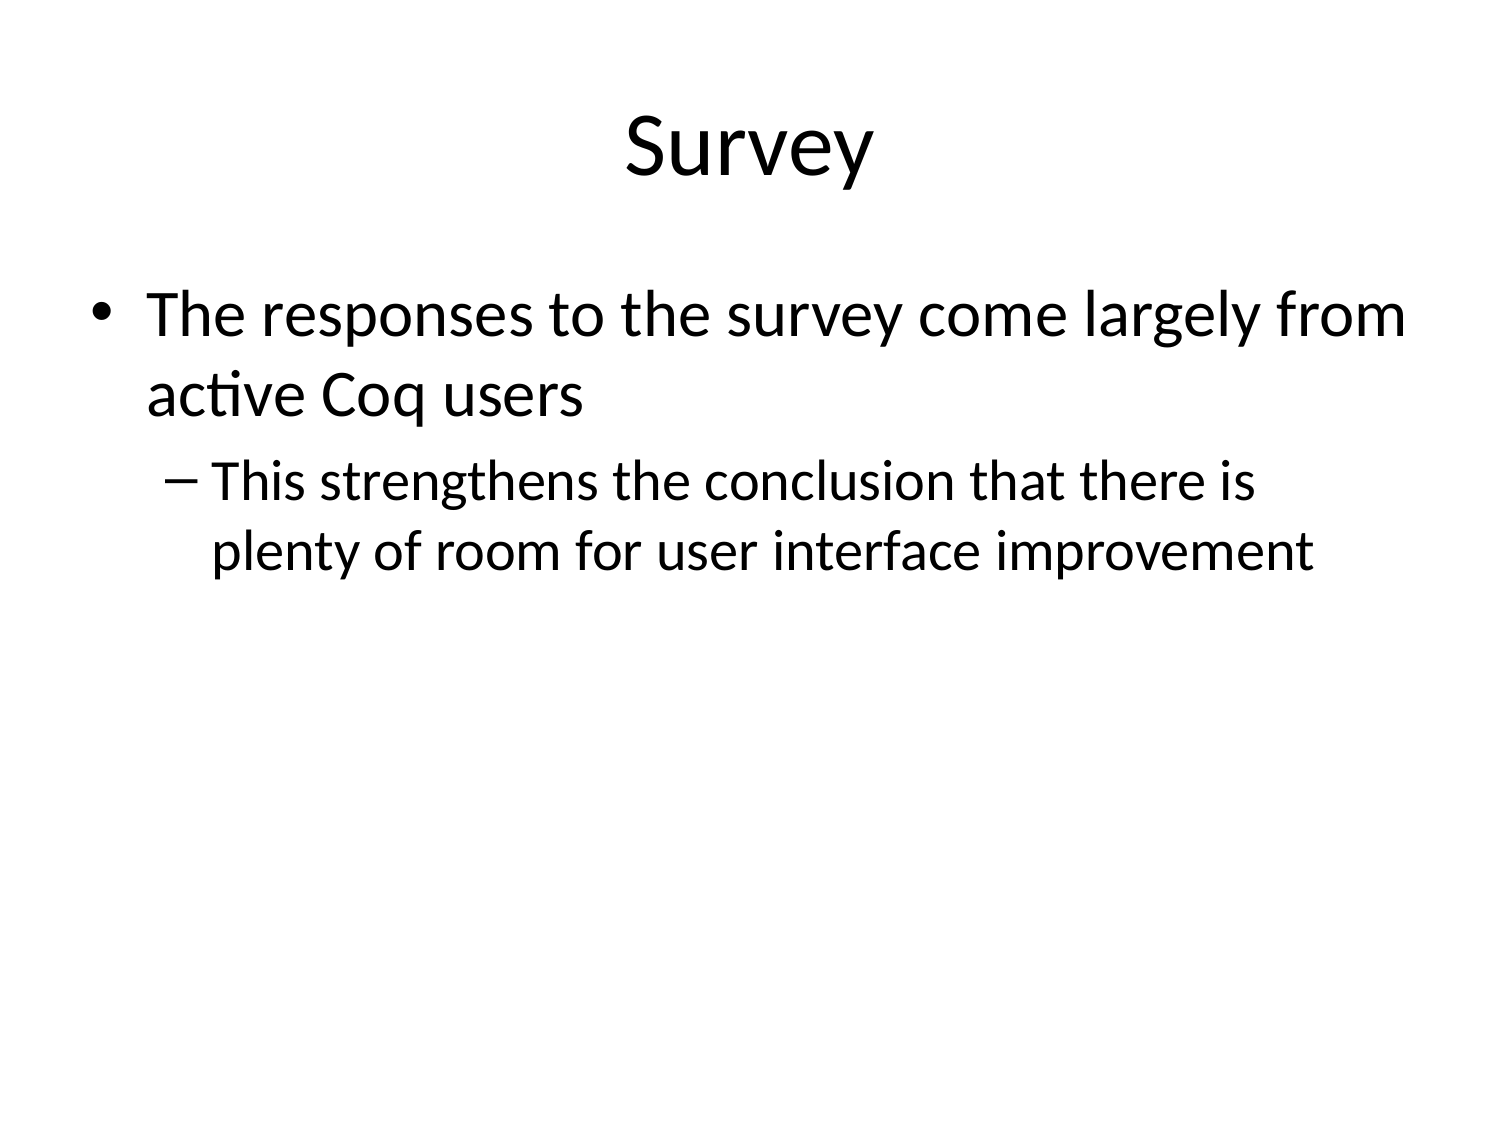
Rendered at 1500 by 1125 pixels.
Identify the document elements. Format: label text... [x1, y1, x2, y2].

title Survey [75, 45, 1425, 233]
list The responses to the survey come largely from active Coq users This strengthens the conclusion that there is plenty of room for user interface improvement [75, 262, 1425, 1005]
